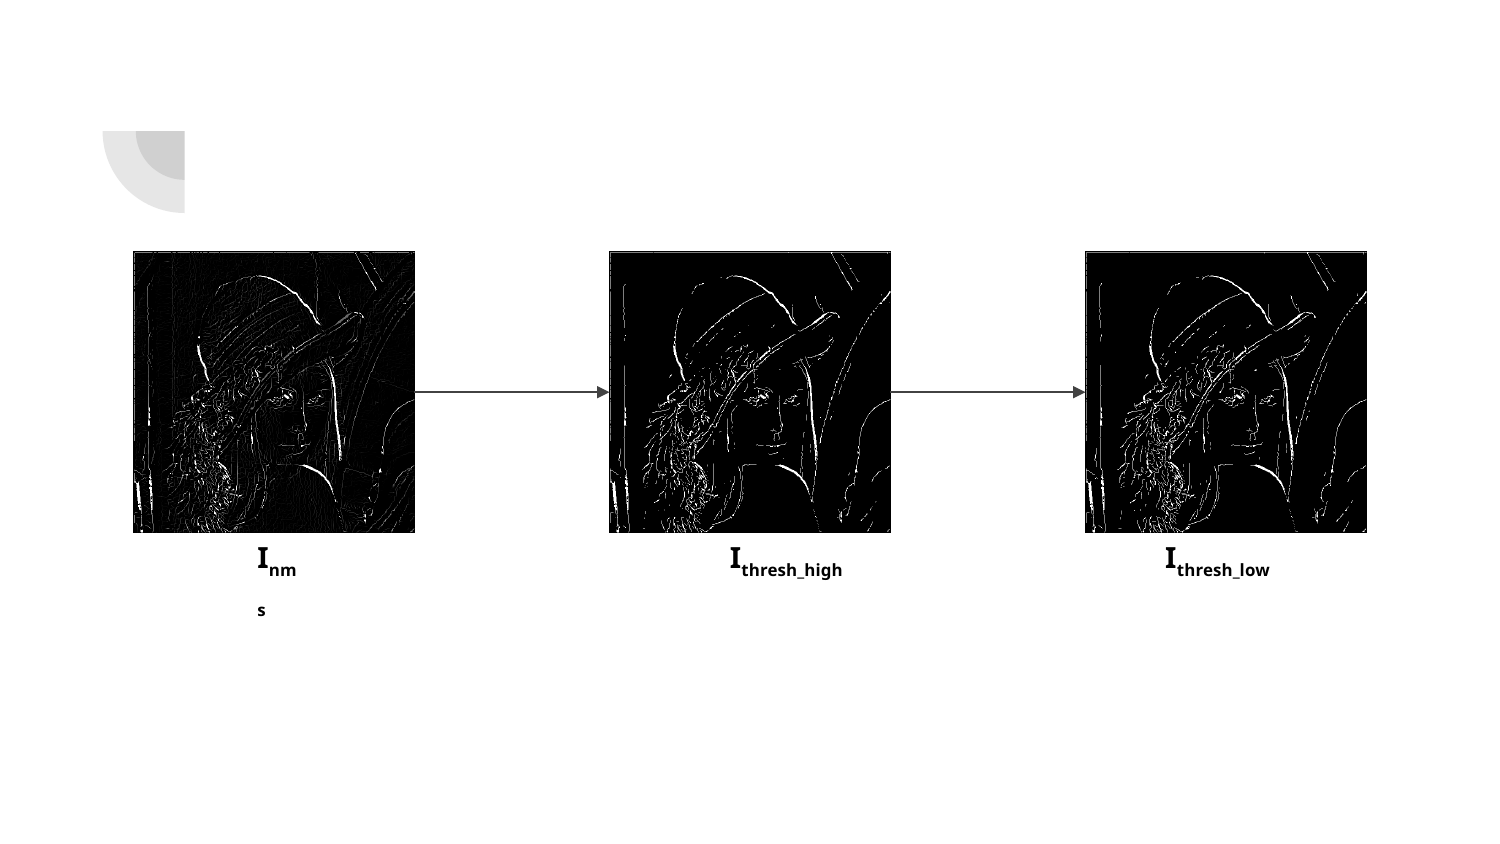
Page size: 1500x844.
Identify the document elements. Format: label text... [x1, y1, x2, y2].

picture [609, 251, 891, 533]
text_box Inms [242, 541, 320, 592]
picture [133, 251, 415, 533]
text_box Ithresh_low [1150, 541, 1302, 592]
picture [1085, 251, 1367, 533]
text_box Ithresh_high [714, 541, 867, 592]
